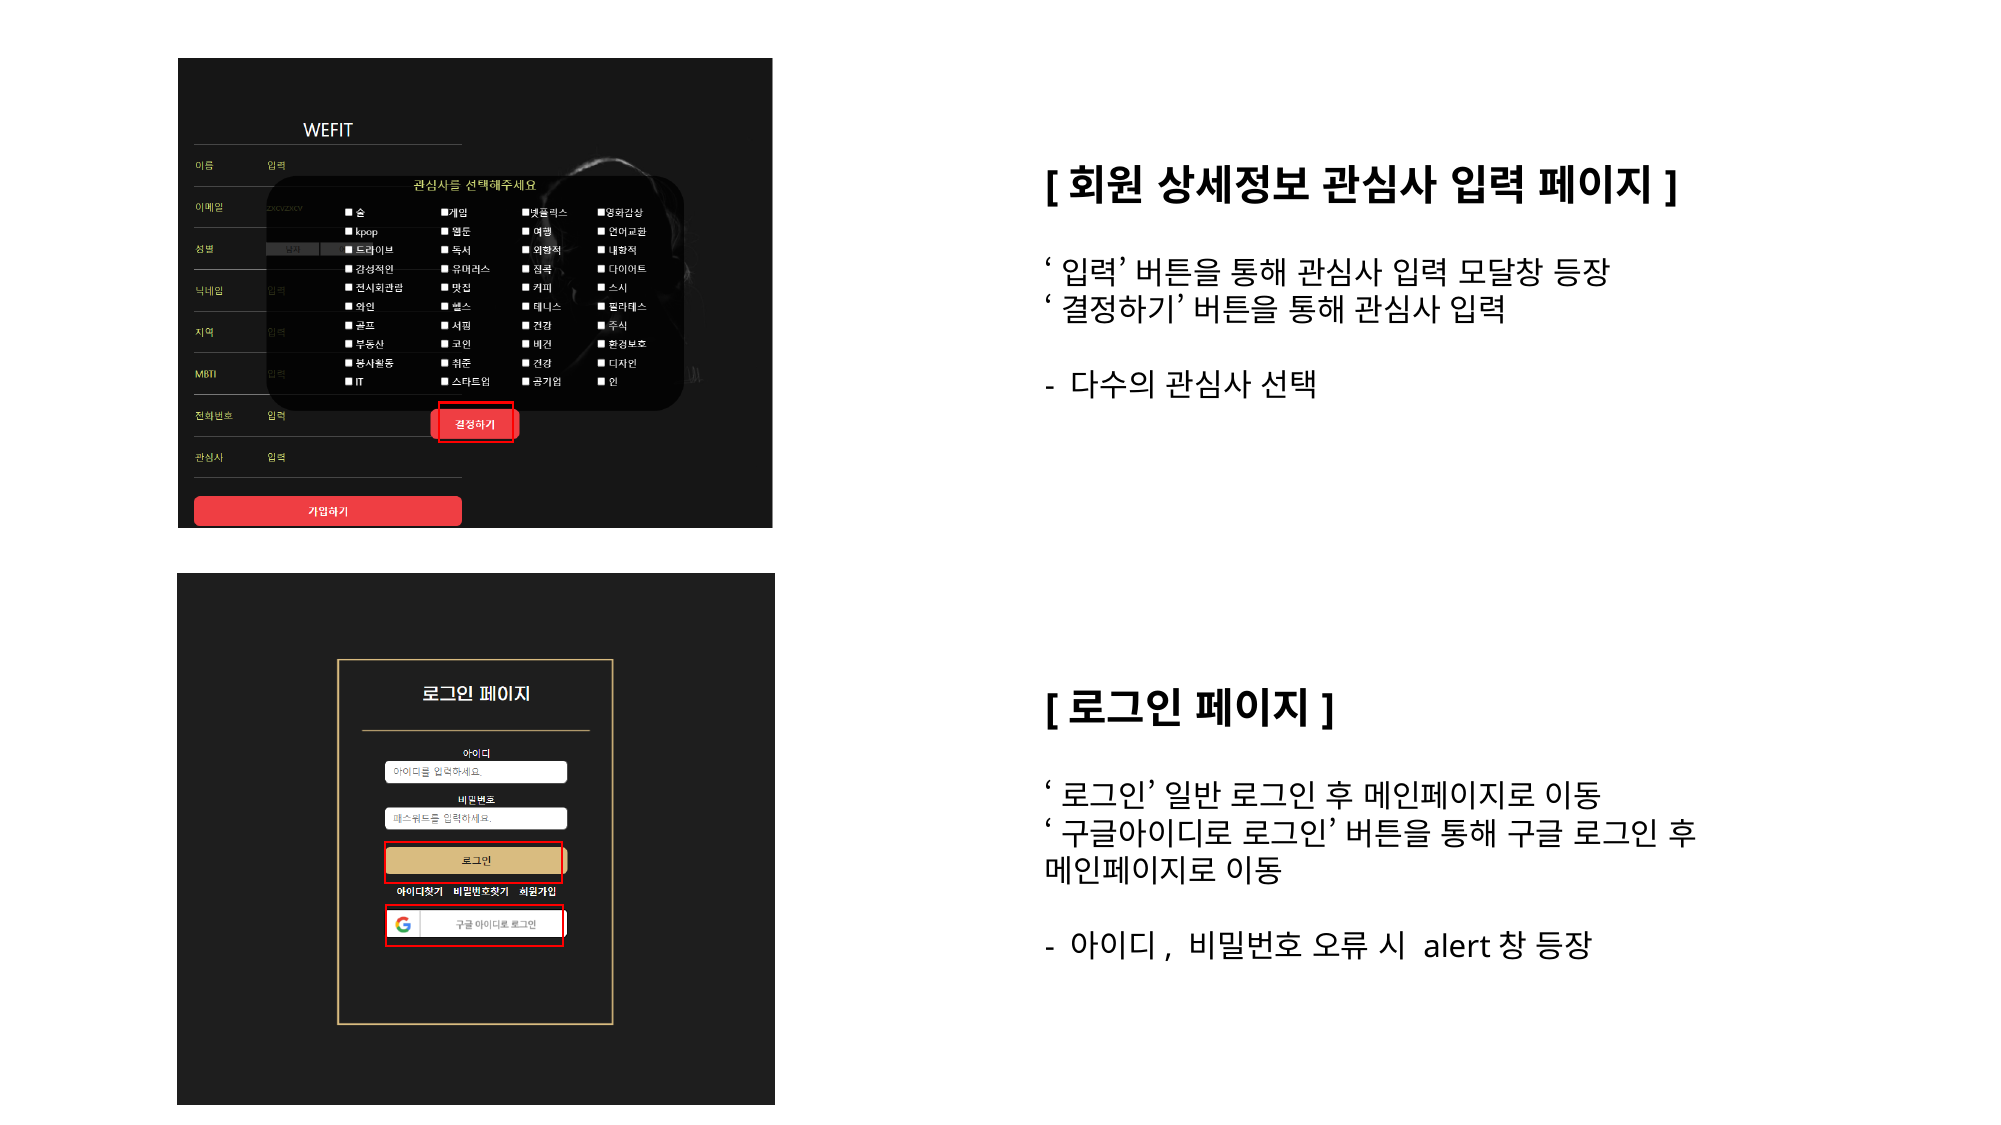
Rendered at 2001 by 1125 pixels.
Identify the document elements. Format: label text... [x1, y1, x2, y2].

picture [177, 58, 773, 528]
picture [177, 573, 775, 1105]
text_box [회원 상세정보 관심사 입력 페이지] ‘입력’ 버튼을 통해 관심사 입력 모달창 등장 ‘결정하기’ 버튼을 통해 관심사 입력 - 다수의 관심사 선택 [1030, 150, 1851, 411]
text_box [로그인 페이지] ‘로그인’ 일반 로그인 후 메인페이지로 이동 ‘구글아이디로 로그인’ 버튼을 통해 구글 로그인 후 메인페이지로 이동 - 아이디, 비밀번호 오류 시 alert창 등장 [1030, 674, 1851, 972]
